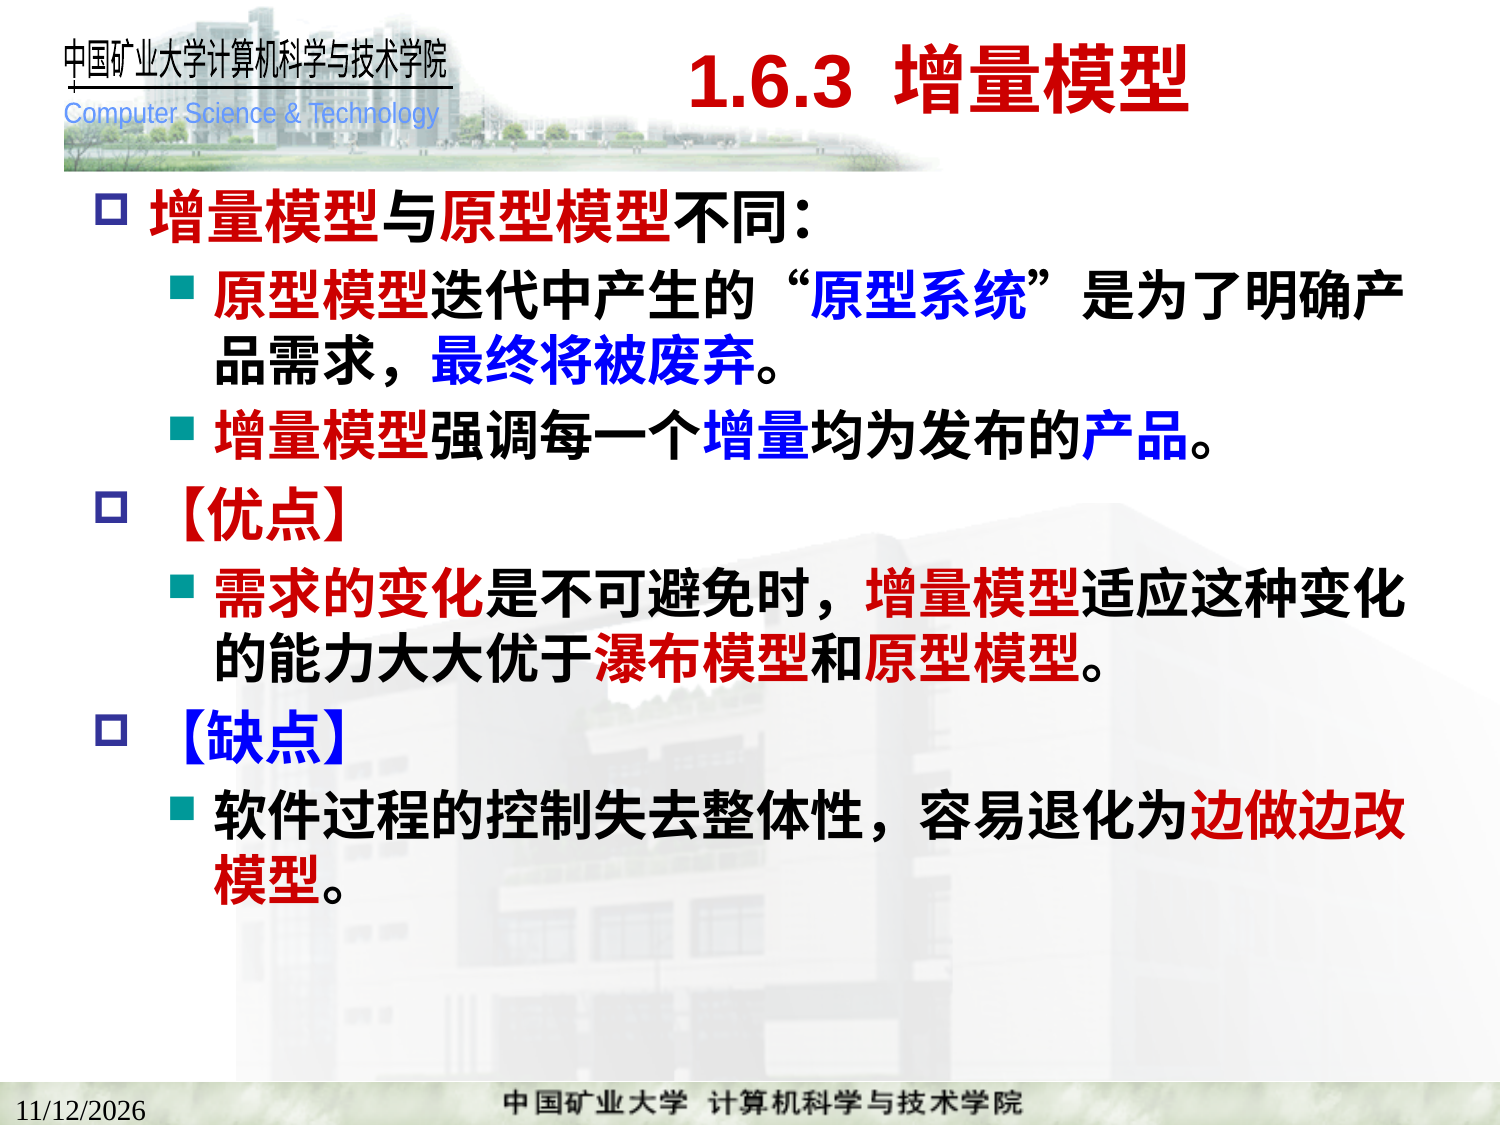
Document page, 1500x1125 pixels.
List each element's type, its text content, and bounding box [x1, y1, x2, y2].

slide_number [0, 1083, 313, 1125]
slide_number [1364, 1082, 1500, 1125]
title 1.6.3 增量模型 [478, 14, 1402, 141]
picture [76, 50, 82, 60]
list 增量模型与原型模型不同： 原型模型迭代中产生的“原型系统”是为了明确产品需求，最终将被废弃。 增量模型强调每一个增量均为发布的产品。 【优点】 需求的变化是不可避免时，增量模型适应这种变化的能力大大优于瀑布模型和原型模型。 【缺点】 软件过程的控制失去整体性，容易退化为边做边改模型。 [76, 172, 1428, 1006]
picture [0, 1082, 1364, 1125]
picture [67, 50, 73, 60]
picture [64, 0, 954, 175]
